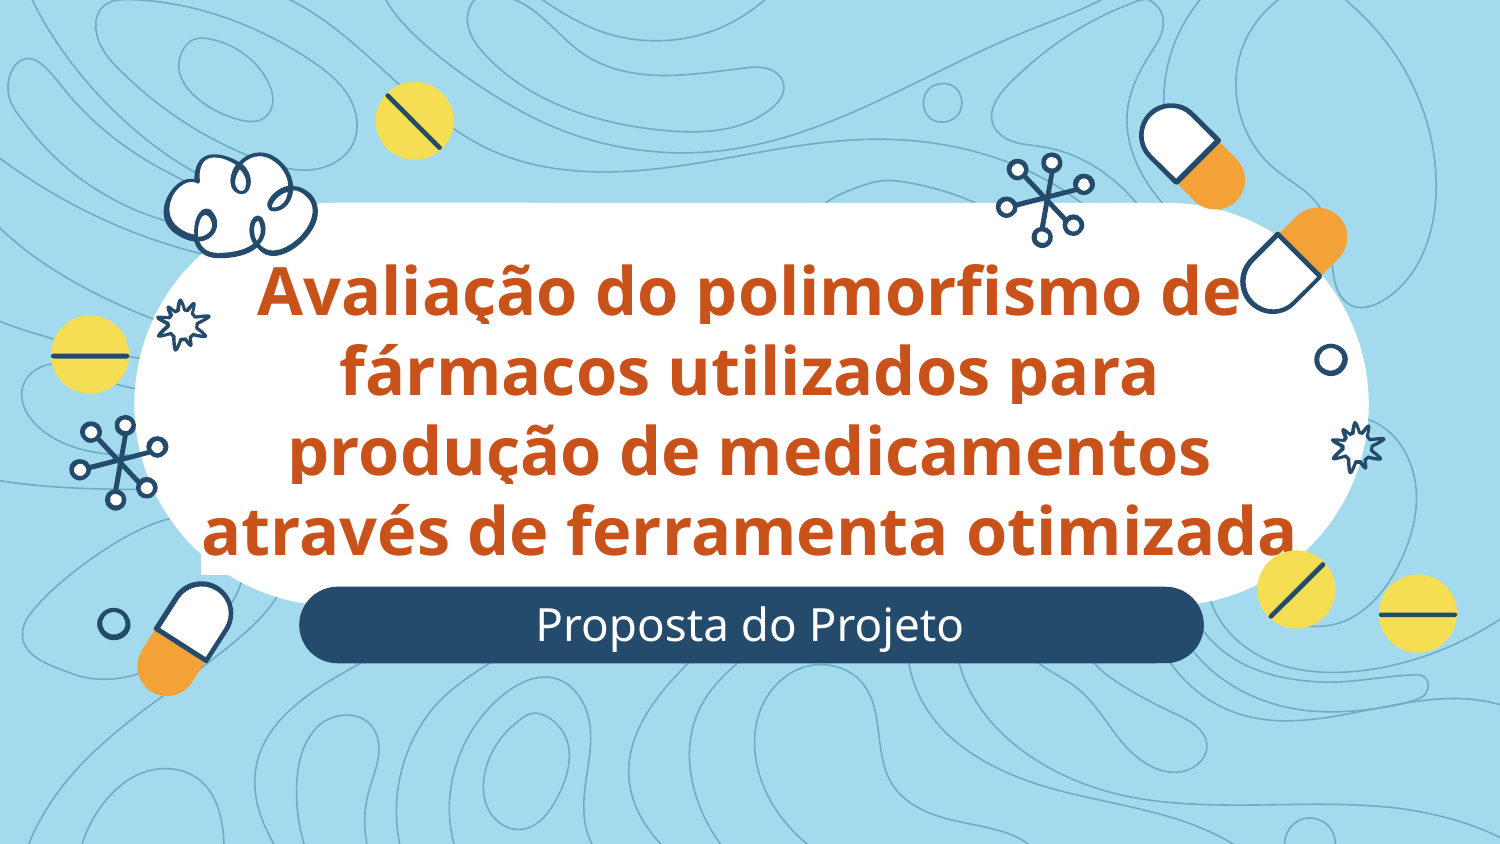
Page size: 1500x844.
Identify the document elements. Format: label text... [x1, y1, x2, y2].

text_box [51, 357, 130, 394]
text_box [334, 202, 990, 212]
title Avaliação do polimorfismo de fármacos utilizados para produção de medicamentos através de ferramenta otimizada [179, 212, 1321, 605]
text_box [50, 353, 130, 359]
text_box [1321, 328, 1369, 535]
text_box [68, 414, 169, 511]
text_box [50, 315, 130, 356]
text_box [153, 152, 330, 259]
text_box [104, 562, 222, 688]
text_box [156, 300, 179, 351]
subtitle Proposta do Projeto [237, 605, 1263, 669]
text_box [1101, 202, 1130, 212]
text_box [134, 277, 179, 531]
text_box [375, 81, 455, 161]
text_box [995, 152, 1096, 249]
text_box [1135, 103, 1351, 377]
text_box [1256, 550, 1458, 653]
text_box [1331, 421, 1385, 474]
